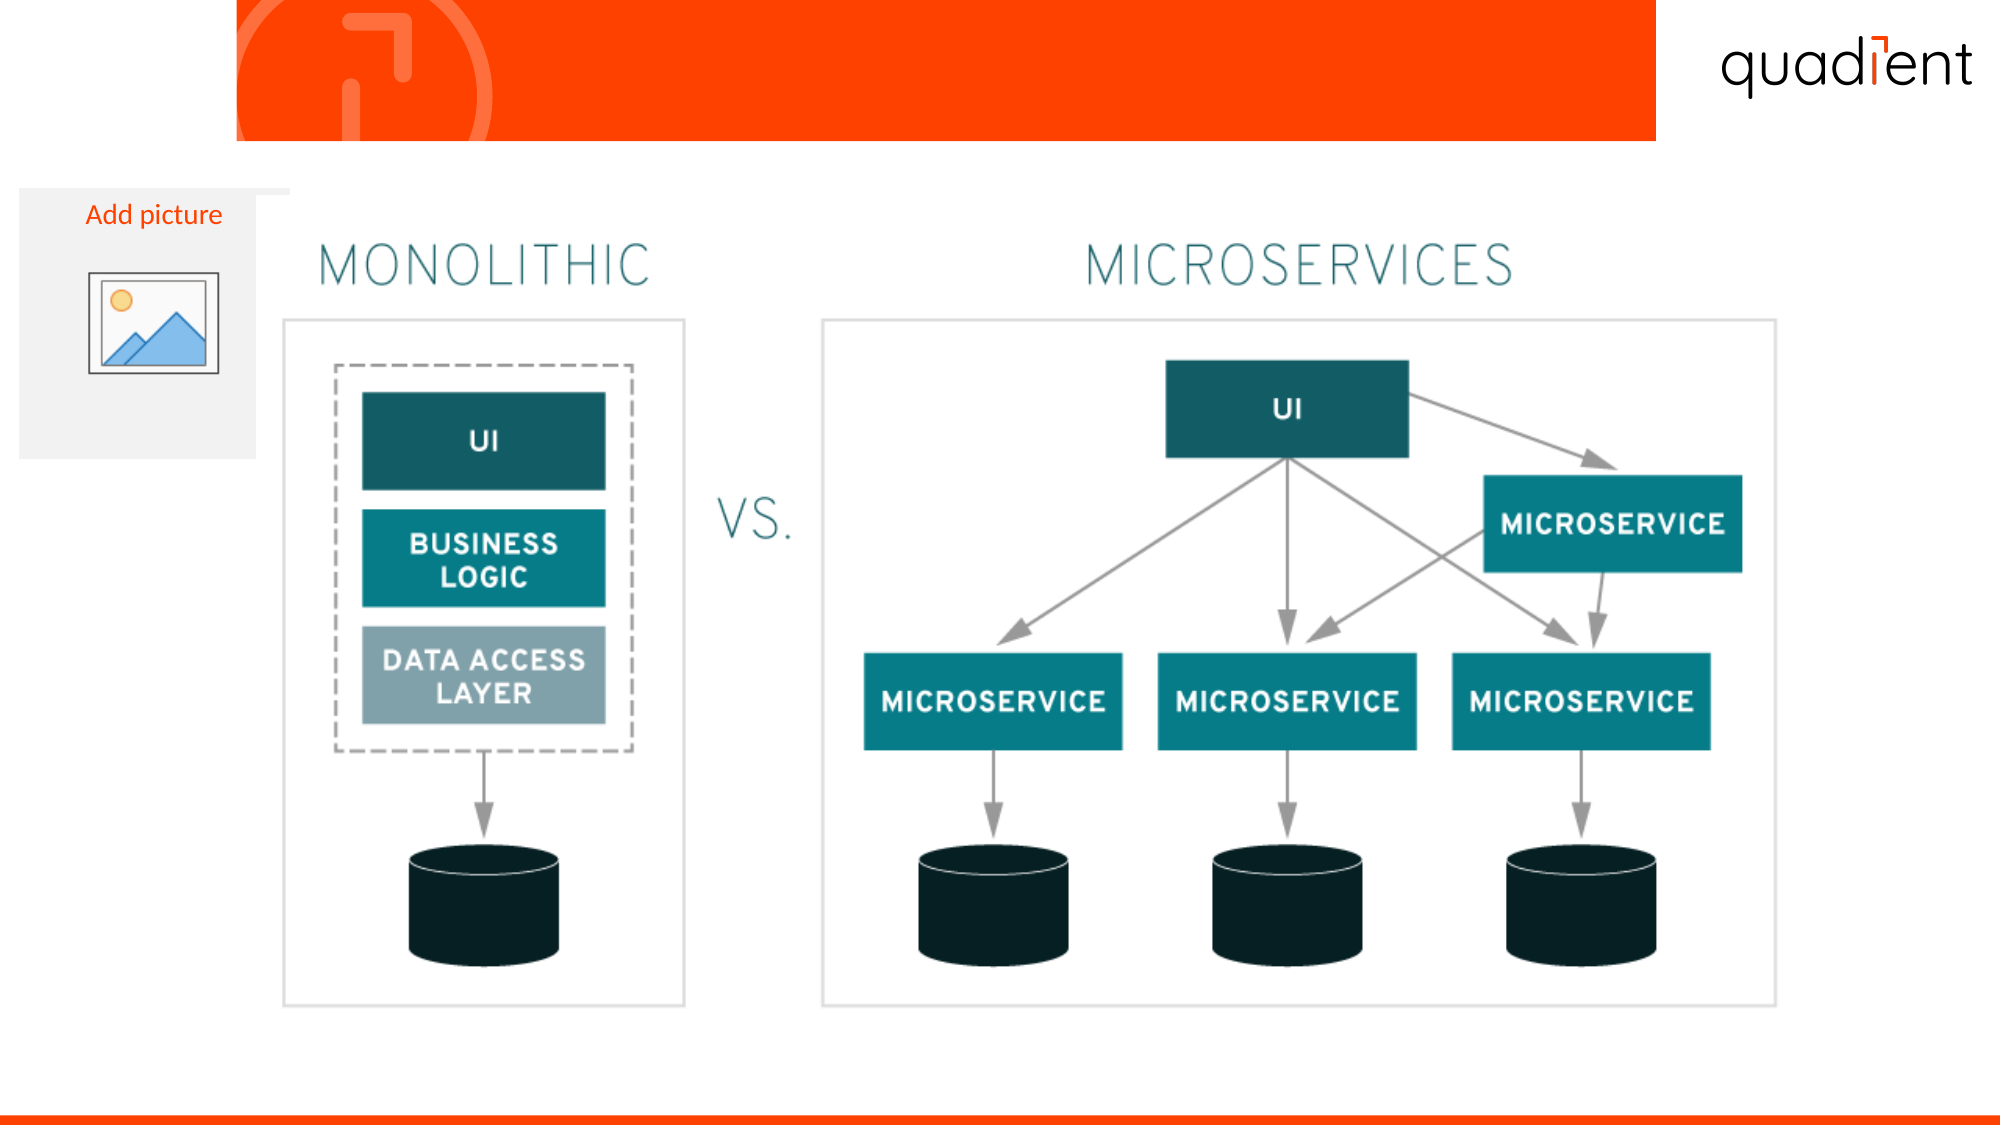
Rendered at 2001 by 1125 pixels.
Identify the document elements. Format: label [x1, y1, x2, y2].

picture [1722, 36, 1972, 99]
picture [18, 187, 1802, 1037]
